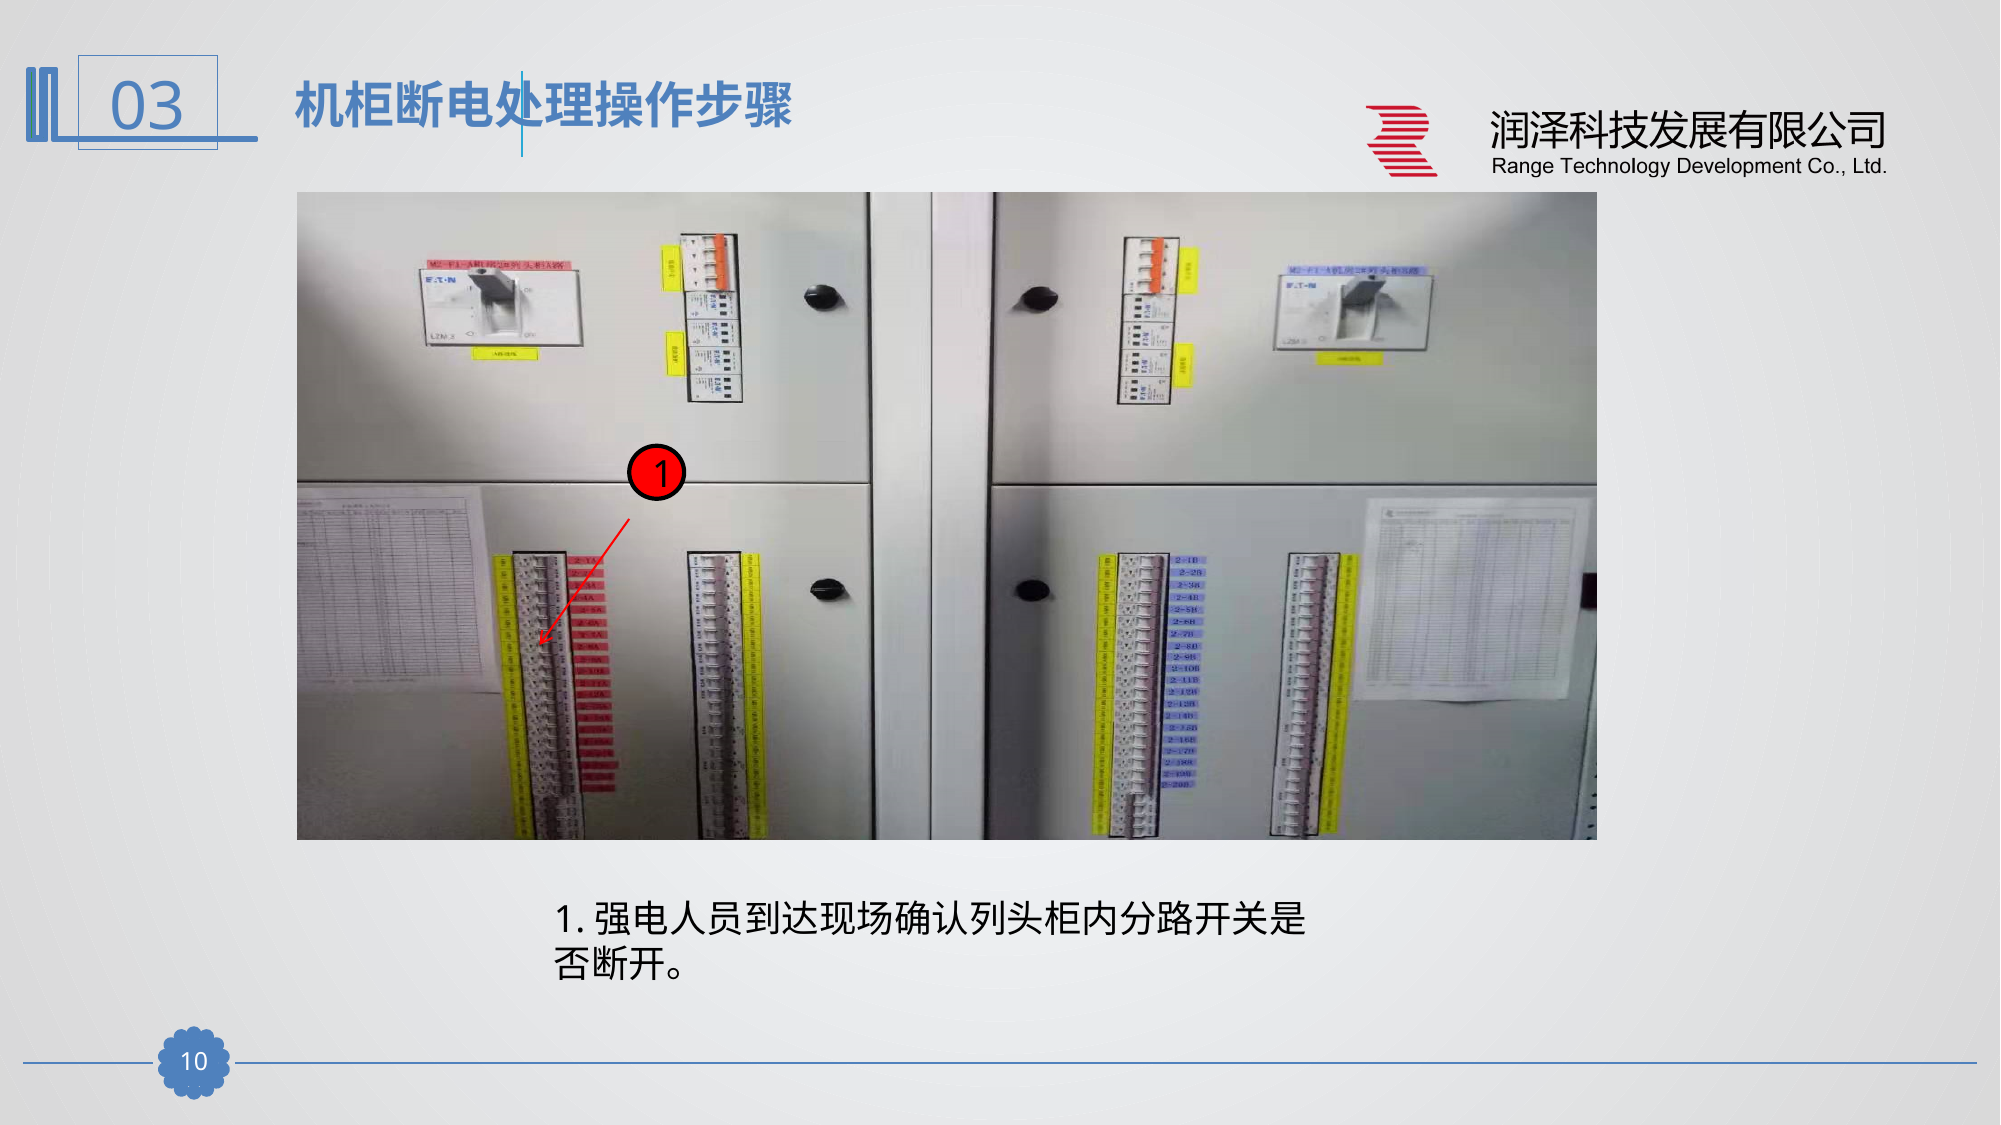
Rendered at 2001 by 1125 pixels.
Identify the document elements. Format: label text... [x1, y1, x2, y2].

text_box 机柜断电处理操作步骤 [279, 66, 1733, 202]
slide_number 9 [169, 1039, 218, 1086]
picture [296, 69, 1929, 841]
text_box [538, 518, 630, 646]
text_box 1.强电人员到达现场确认列头柜内分路开关是否断开。 [539, 887, 1355, 993]
